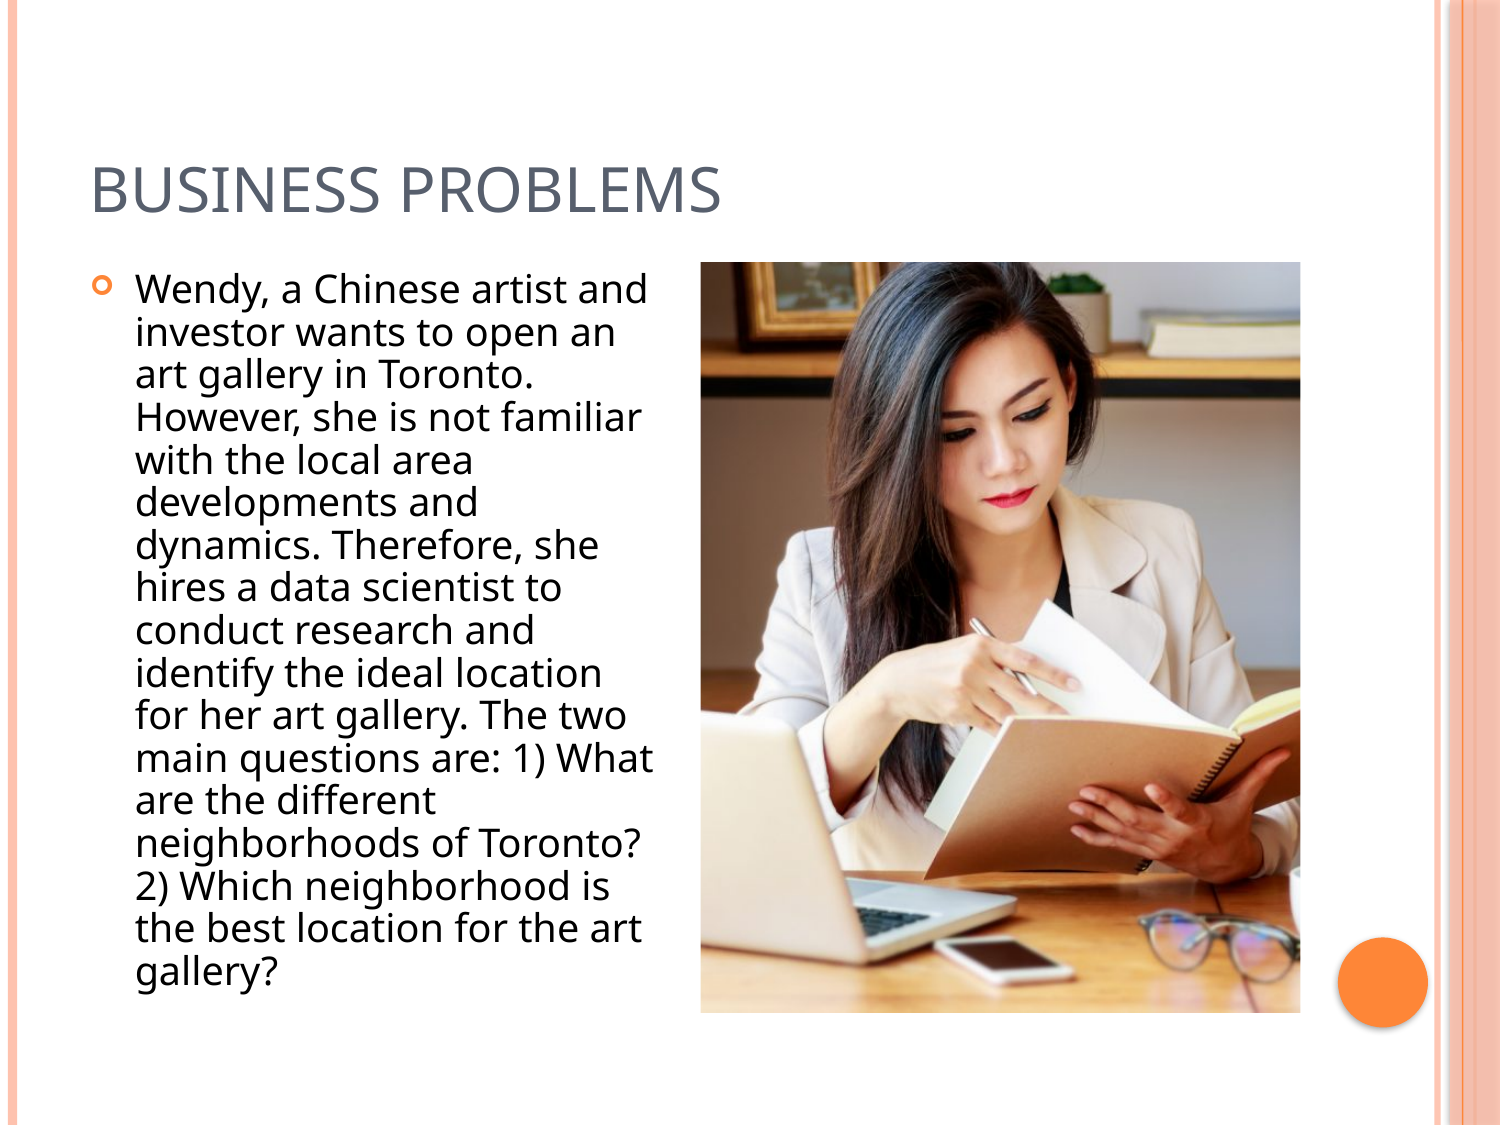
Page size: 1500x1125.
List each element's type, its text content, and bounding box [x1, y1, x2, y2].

title Business problems [75, 45, 1300, 233]
list Wendy, a Chinese artist and investor wants to open an art gallery in Toronto. However, she is not familiar with the local area developments and dynamics. Therefore, she hires a data scientist to conduct research and identify the ideal location for her art gallery. The two main questions are: 1) What are the different neighborhoods of Toronto? 2) Which neighborhood is the best location for the art gallery? [75, 262, 675, 1013]
picture [700, 262, 1301, 1013]
